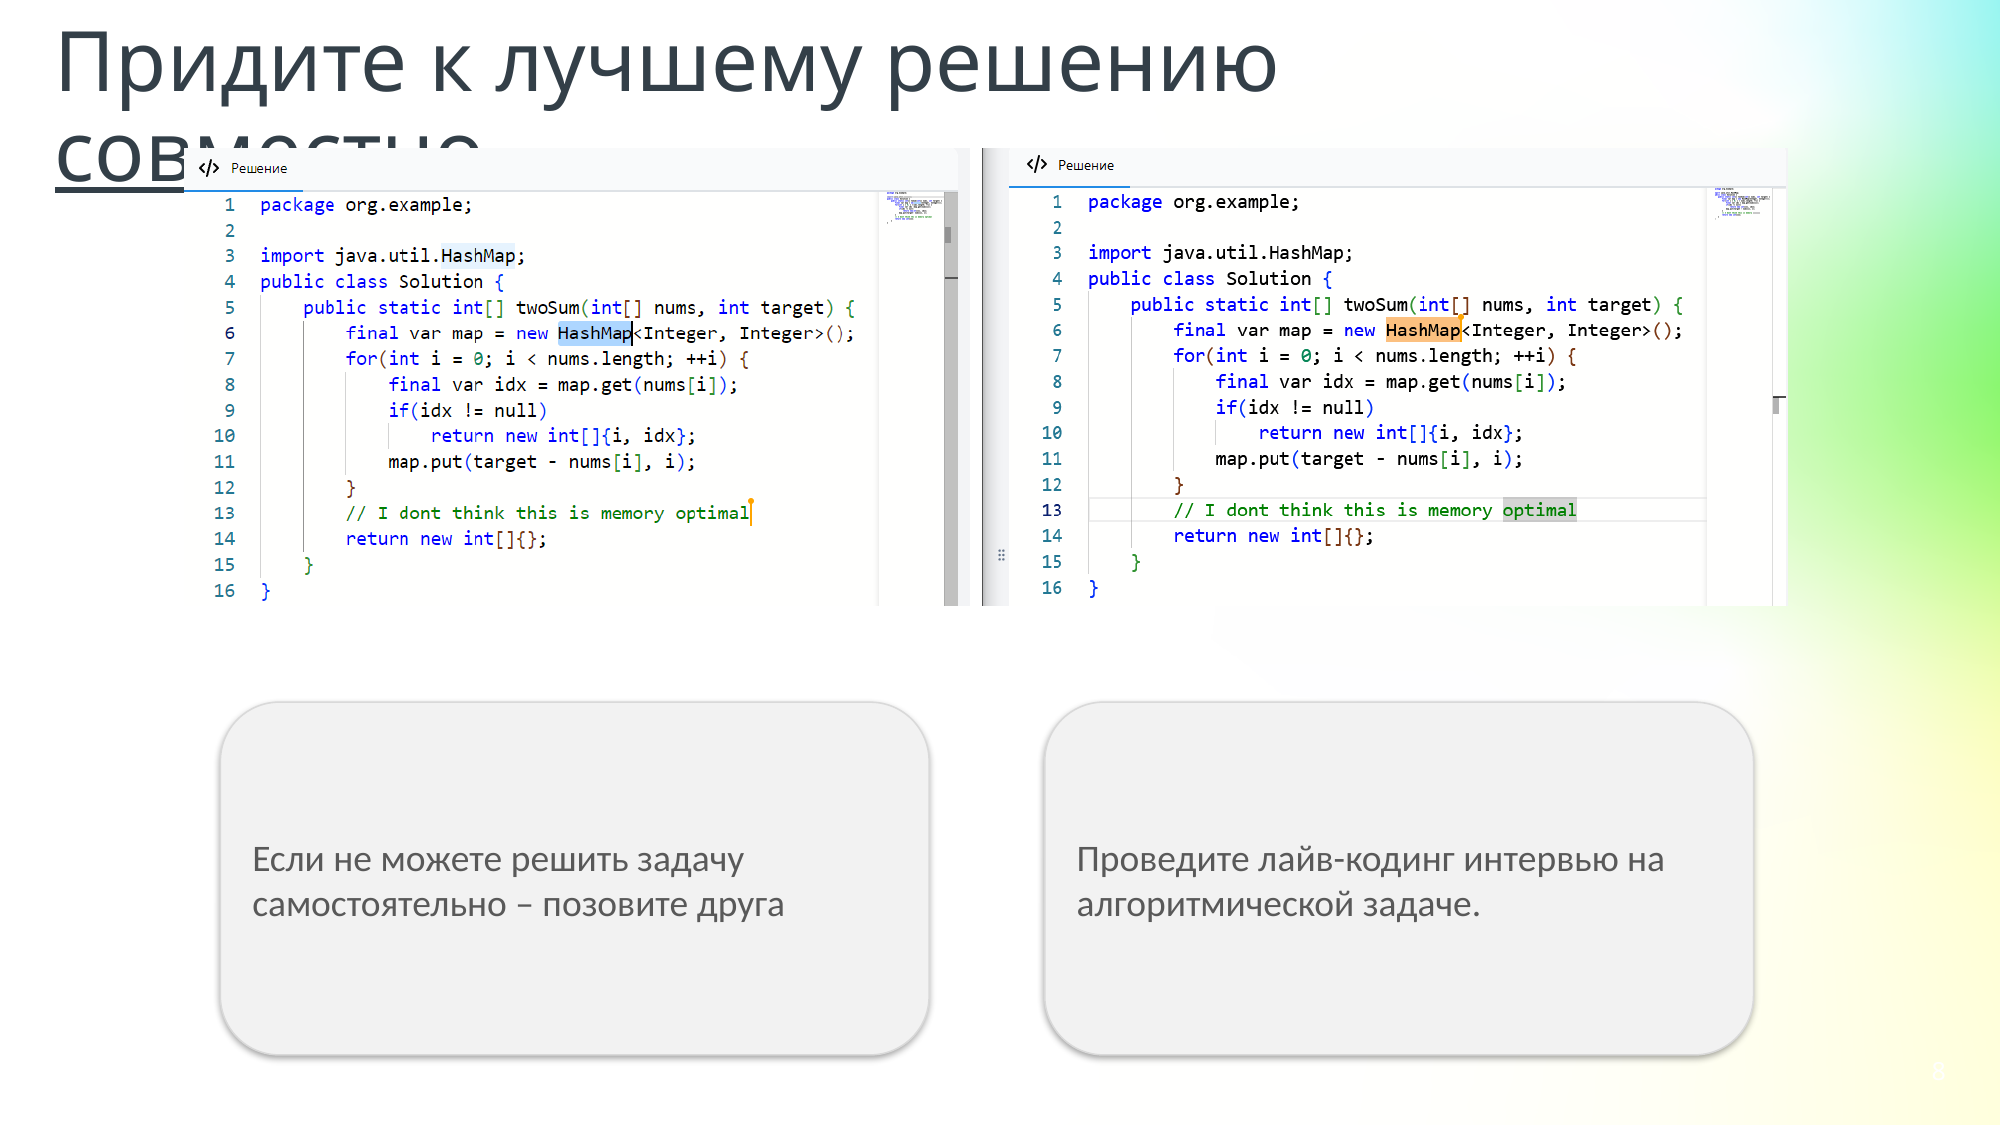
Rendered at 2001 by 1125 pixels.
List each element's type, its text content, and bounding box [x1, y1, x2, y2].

text_box Если не можете решить задачу самостоятельно – позовите друга [219, 701, 930, 1056]
text_box Придите к лучшему решению совместно [55, 19, 1721, 133]
text_box Проведите лайв-кодинг интервью на алгоритмической задаче. [1043, 701, 1755, 1056]
picture [184, 0, 2000, 1124]
